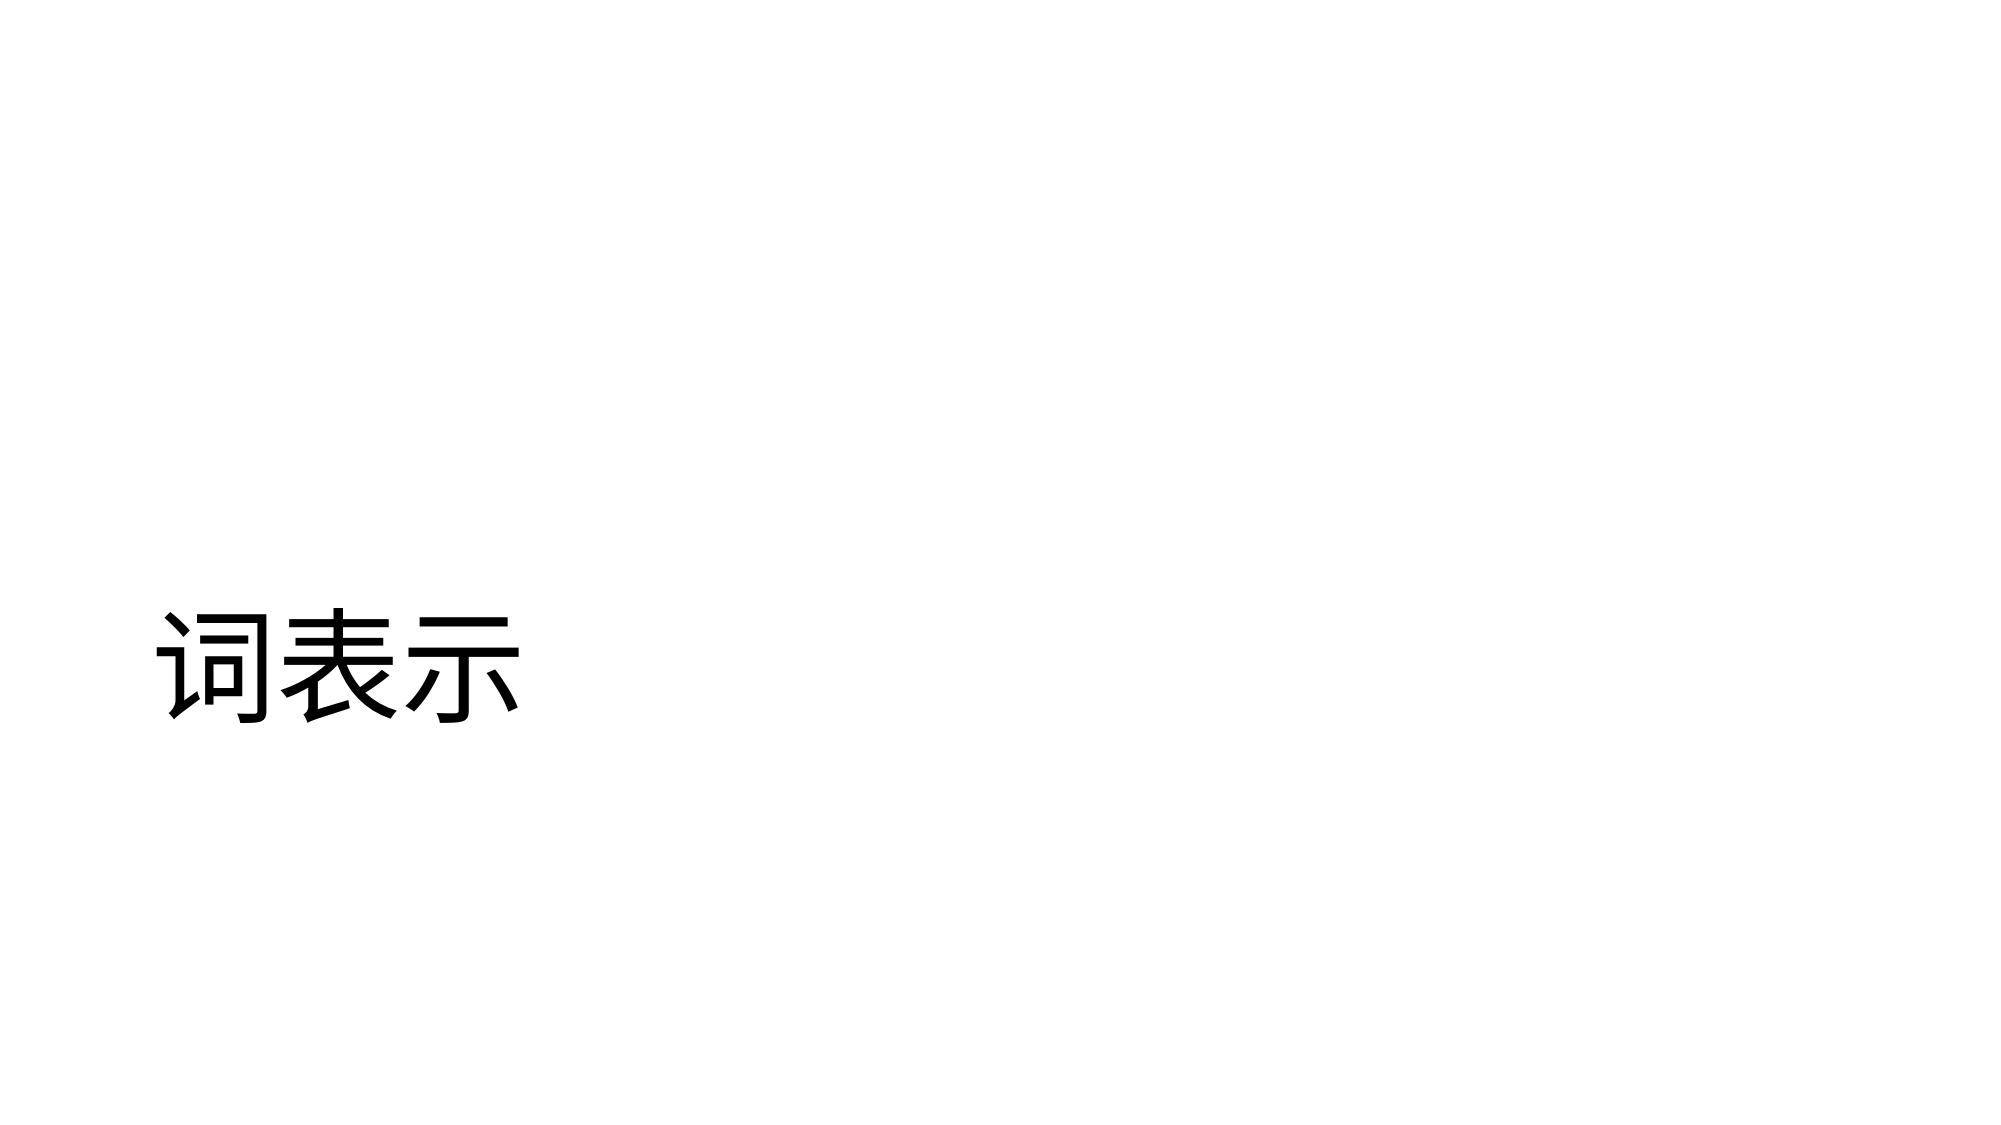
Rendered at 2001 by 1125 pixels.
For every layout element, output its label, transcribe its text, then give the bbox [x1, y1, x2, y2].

title 词表示 [136, 280, 1862, 749]
